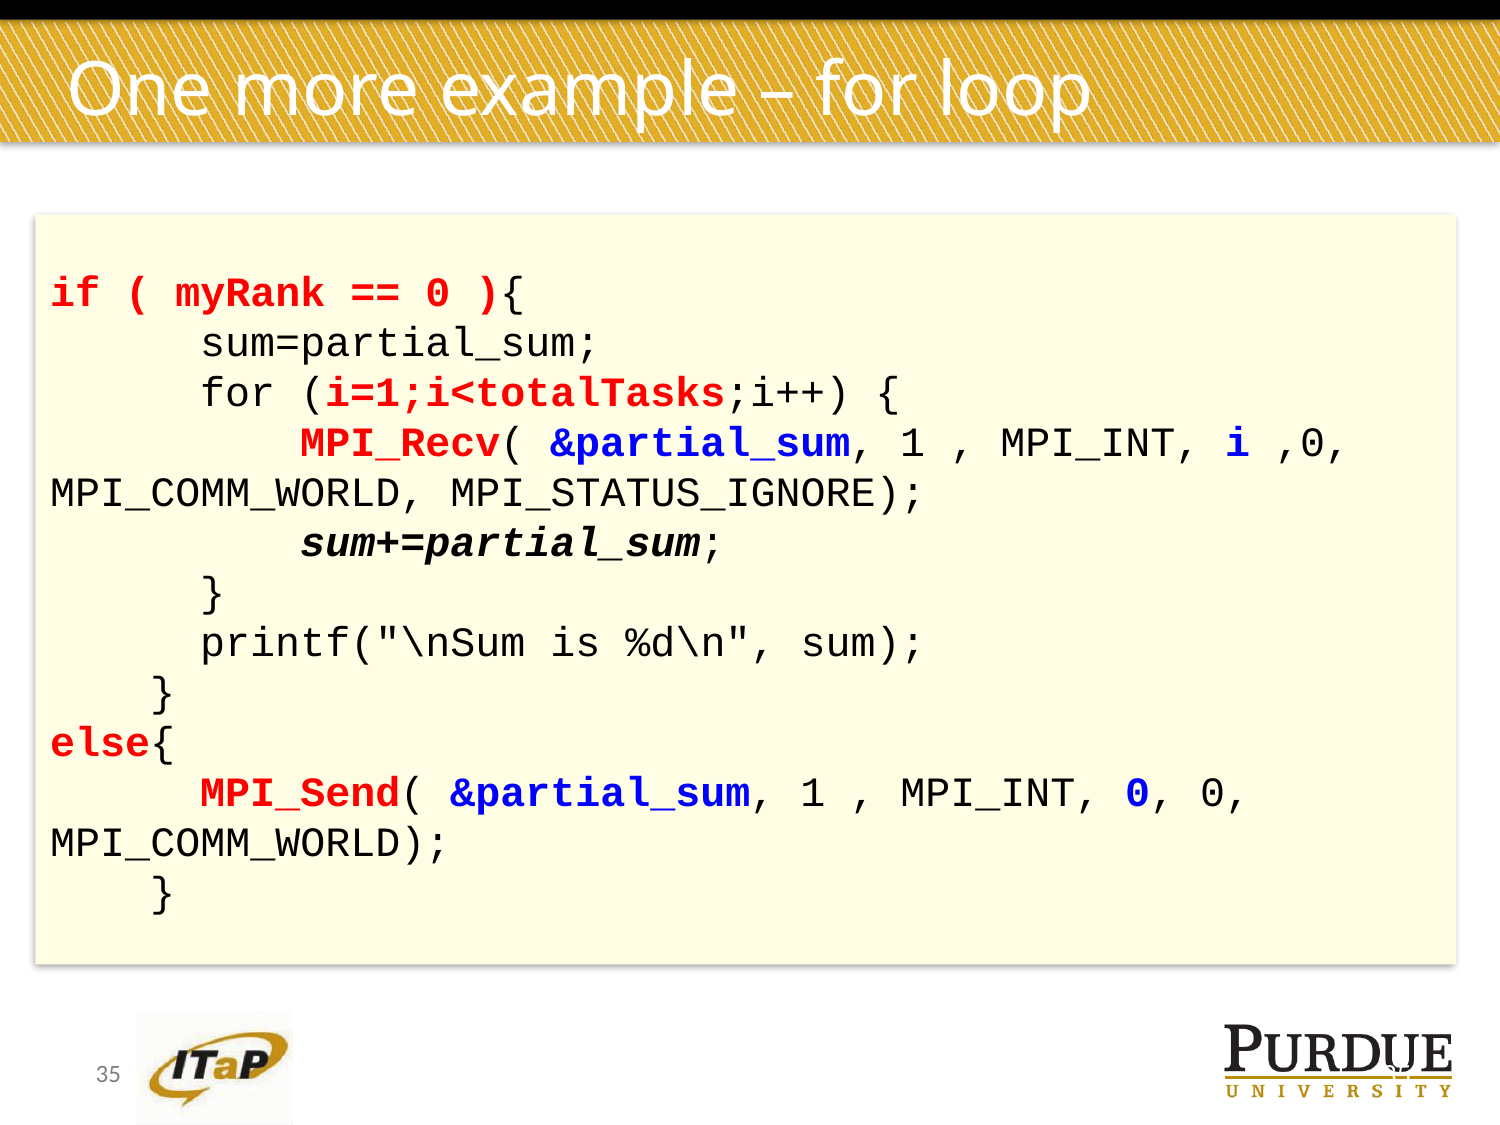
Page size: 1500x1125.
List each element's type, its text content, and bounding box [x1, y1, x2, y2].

slide_number 35 [75, 1042, 137, 1103]
picture [136, 1010, 293, 1125]
text_box if ( myRank == 0 ){ sum=partial_sum; for (i=1;i<totalTasks;i++) { MPI_Recv( &partial_sum, 1 , MPI_INT, i ,0, MPI_COMM_WORLD, MPI_STATUS_IGNORE); sum+=partial_sum; } printf("\nSum is %d\n", sum); } else{ MPI_Send( &partial_sum, 1 , MPI_INT, 0, 0, MPI_COMM_WORLD); } [35, 214, 1457, 965]
text_box One more example – for loop [51, 28, 1324, 143]
text_box 35 [1076, 1042, 1427, 1103]
